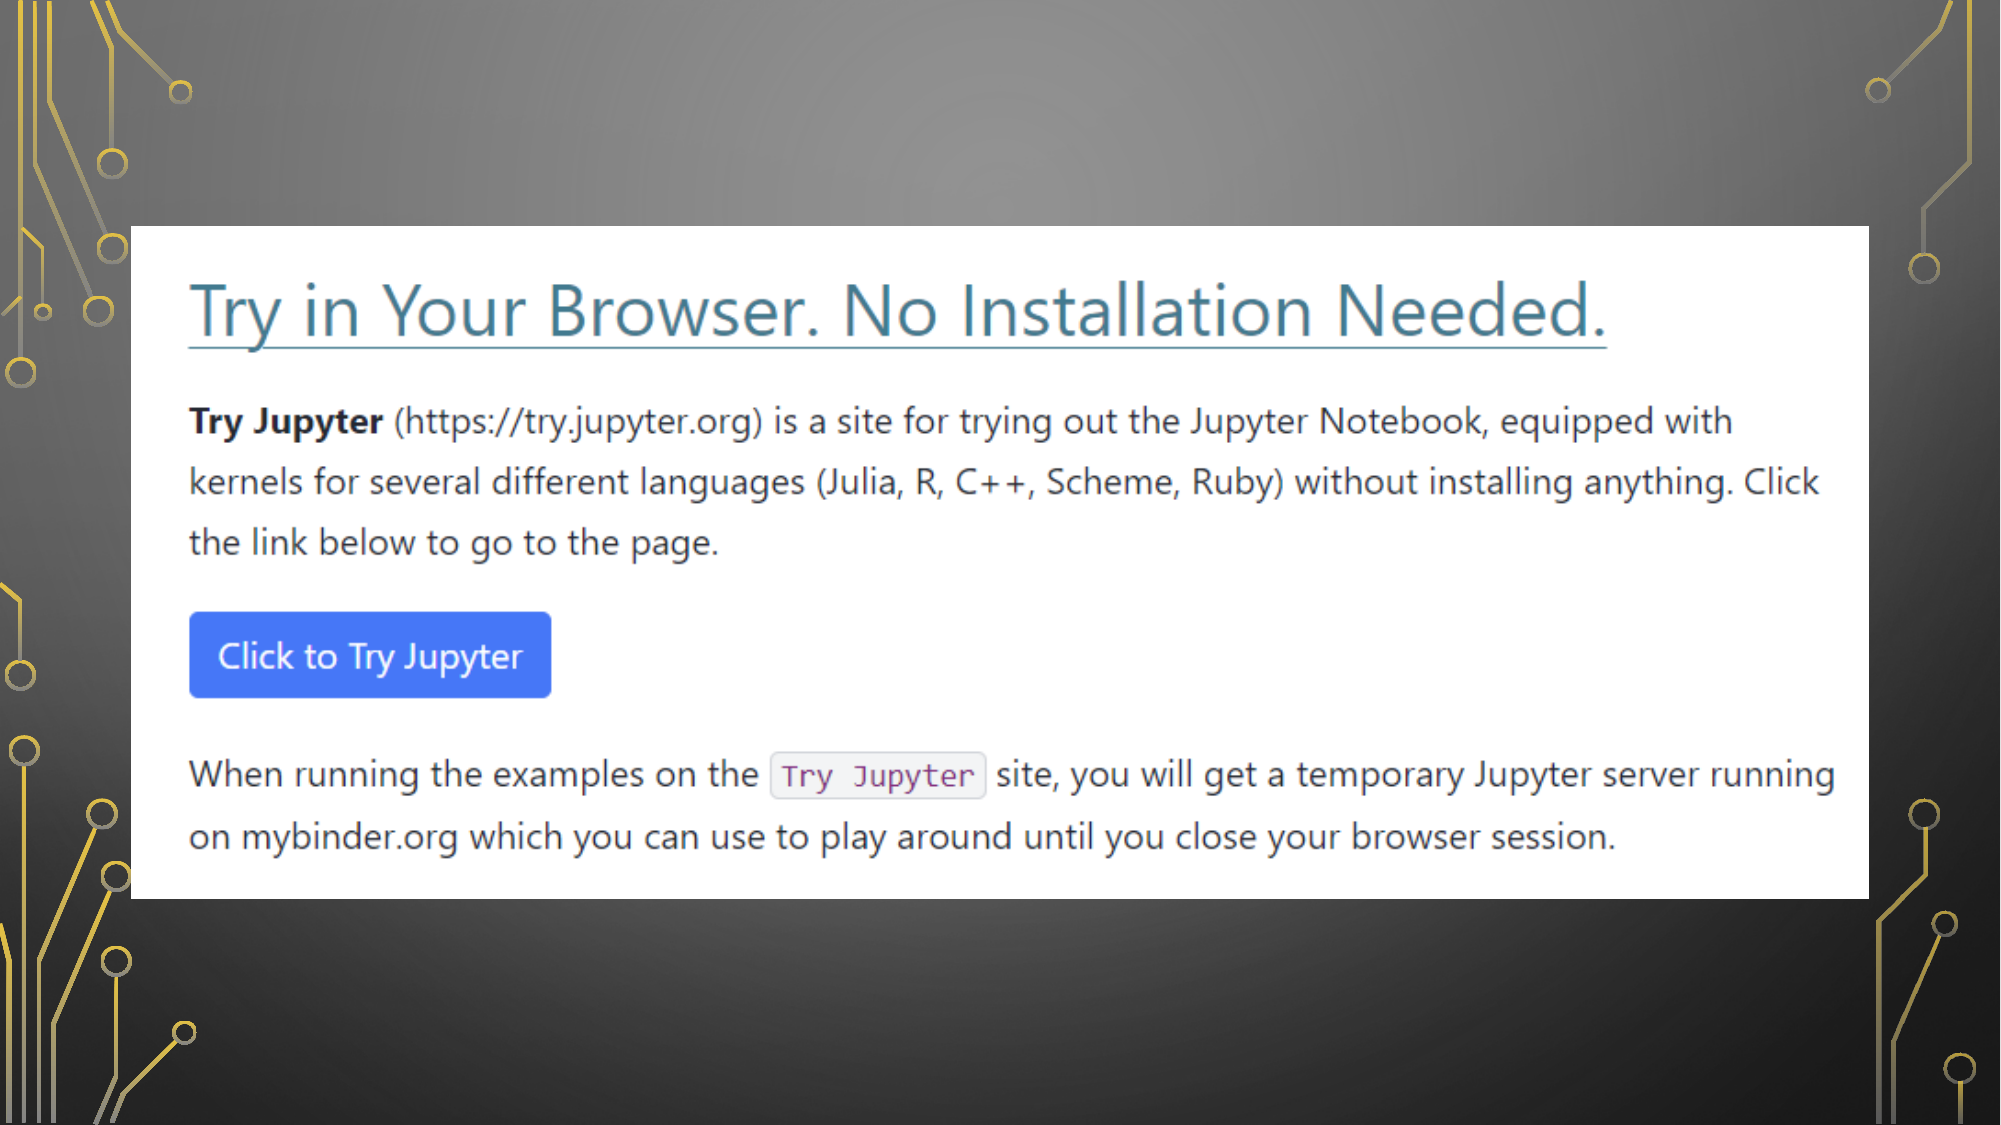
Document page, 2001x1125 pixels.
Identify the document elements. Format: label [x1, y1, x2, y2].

picture [131, 226, 1869, 899]
